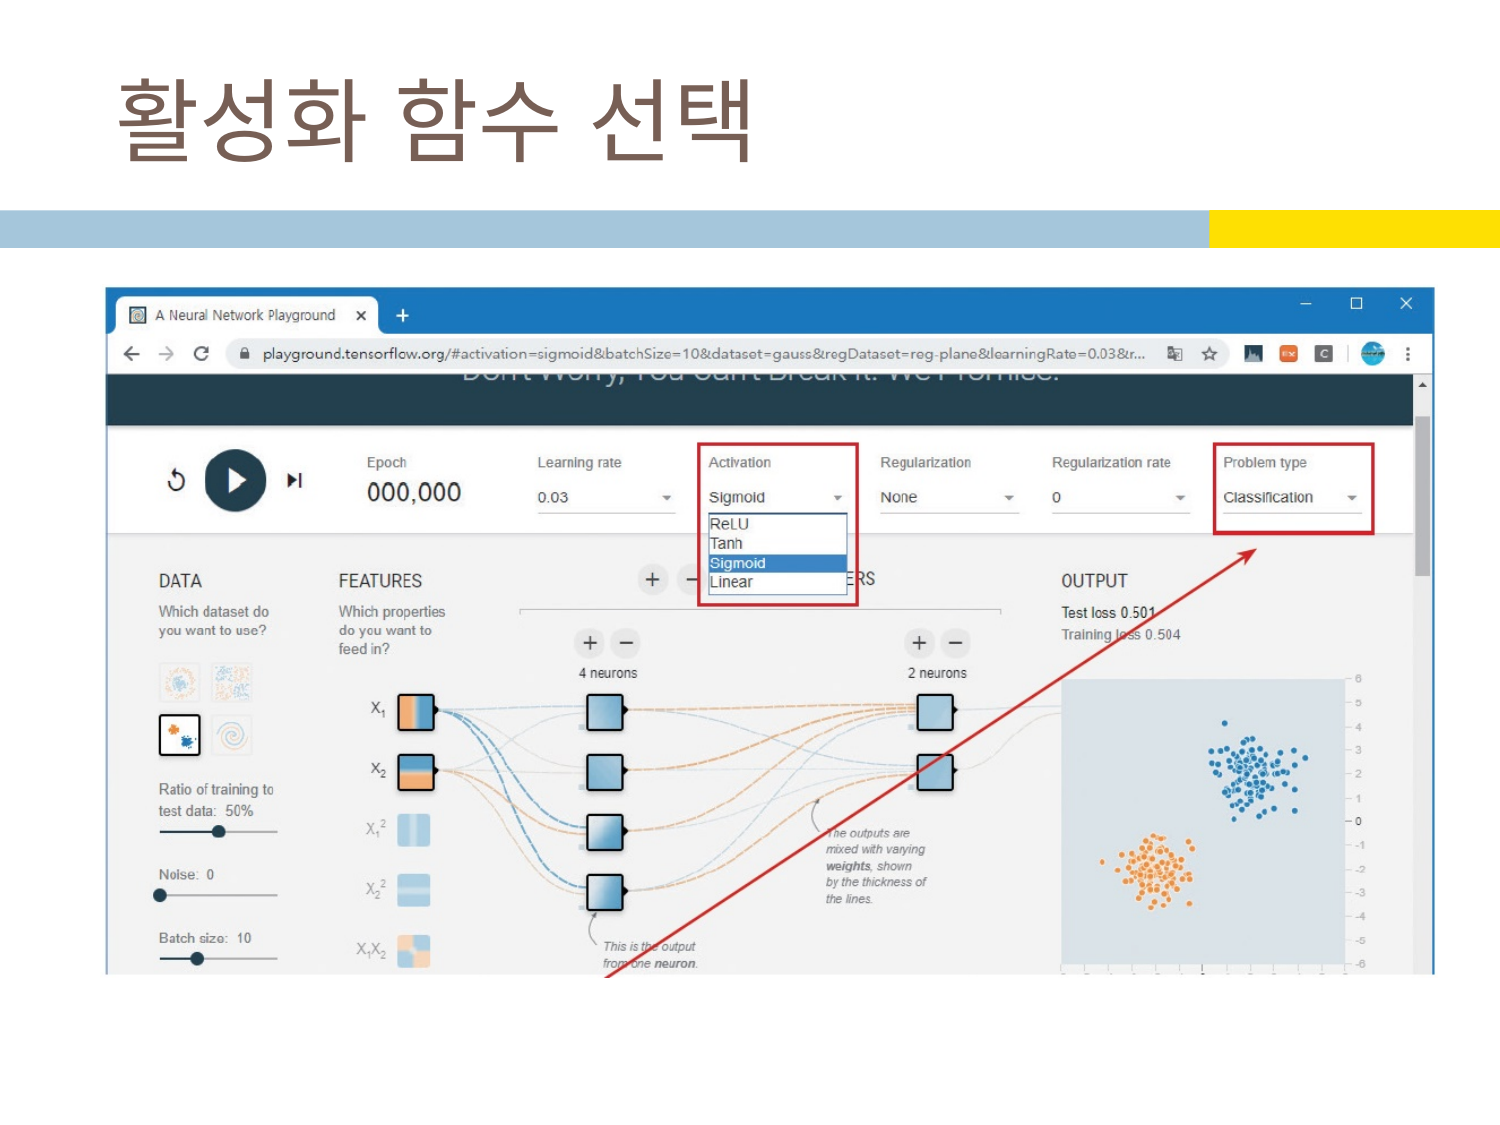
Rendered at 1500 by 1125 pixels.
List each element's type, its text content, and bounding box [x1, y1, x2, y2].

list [100, 284, 1439, 978]
title 활성화 함수 선택 [100, 37, 1438, 200]
